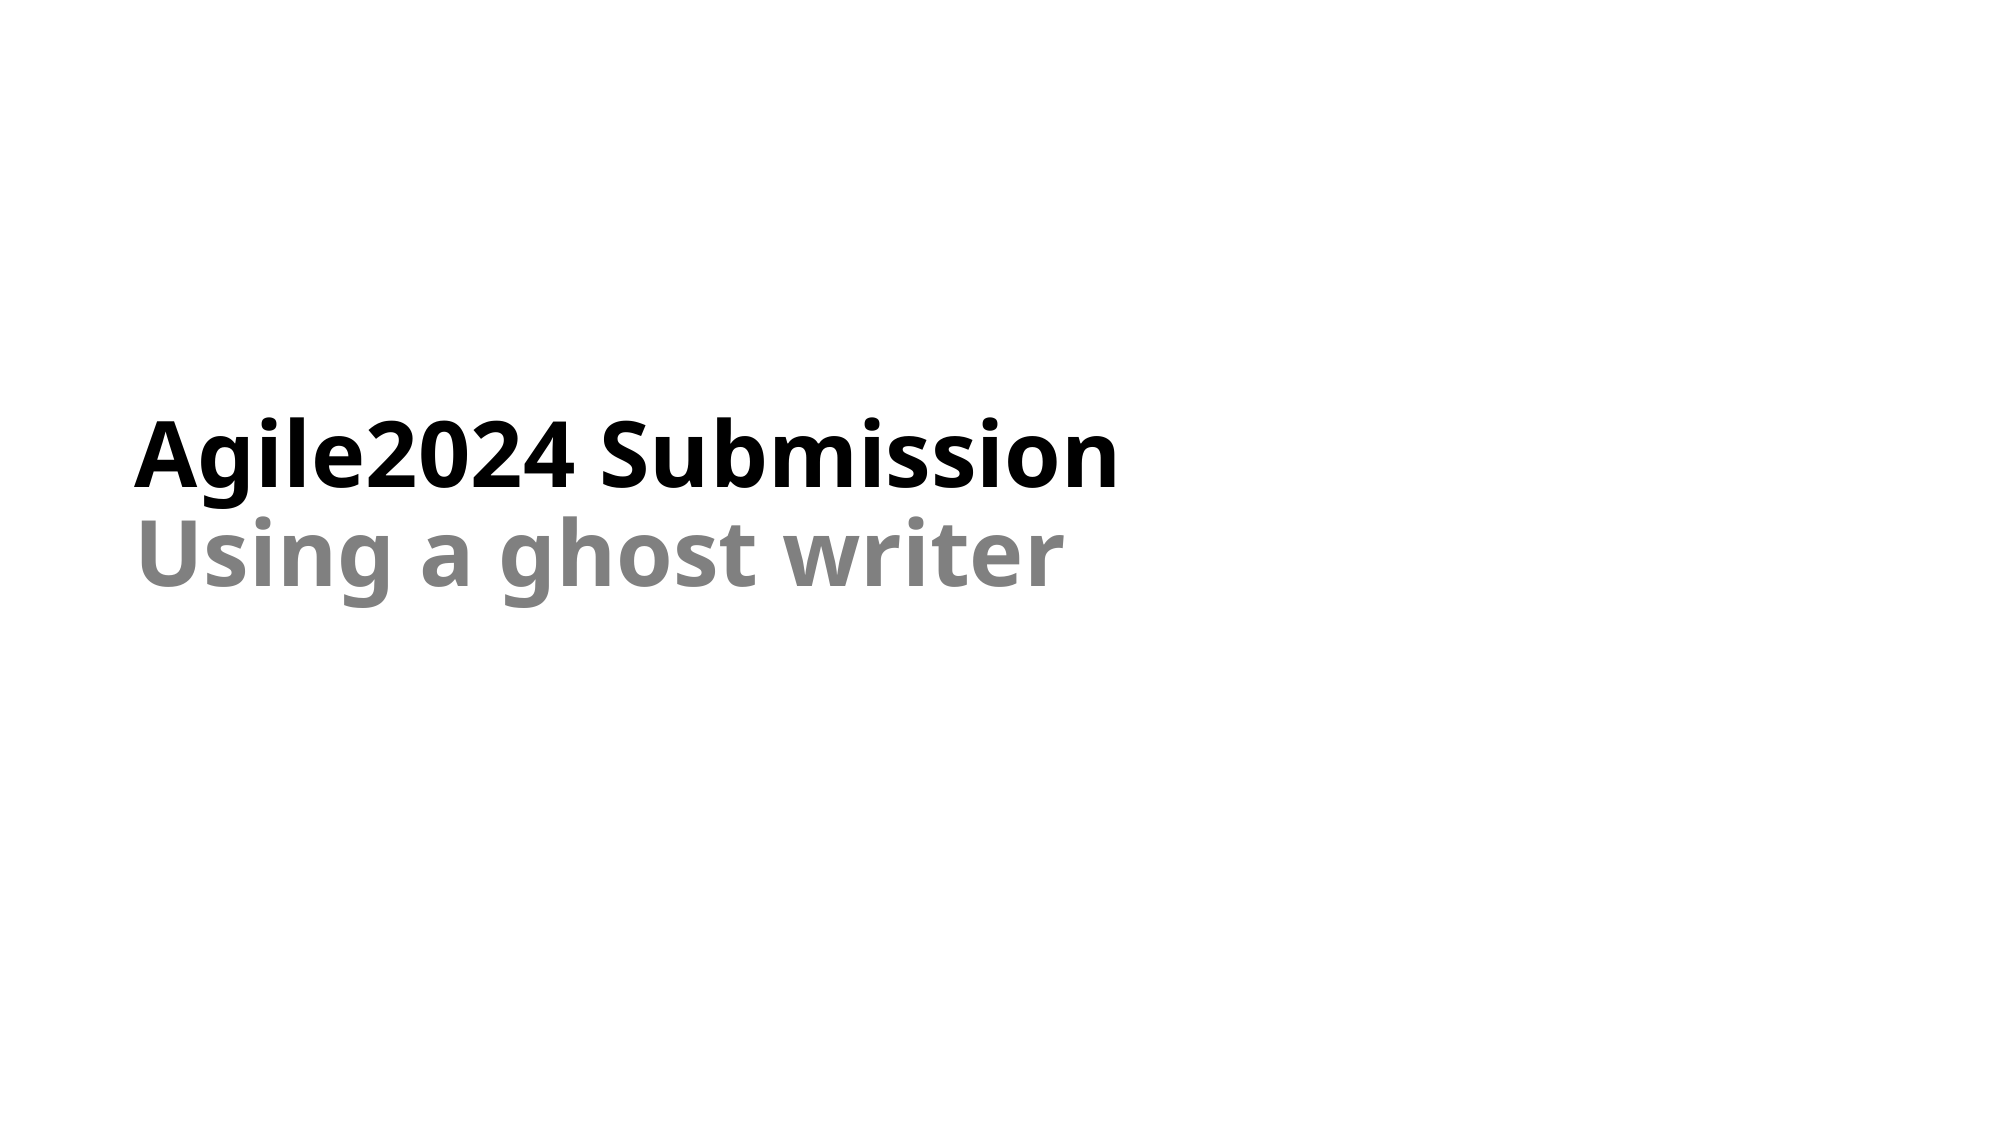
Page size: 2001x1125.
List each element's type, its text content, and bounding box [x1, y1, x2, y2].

title Agile2024 Submission Using a ghost writer [119, 398, 1849, 616]
